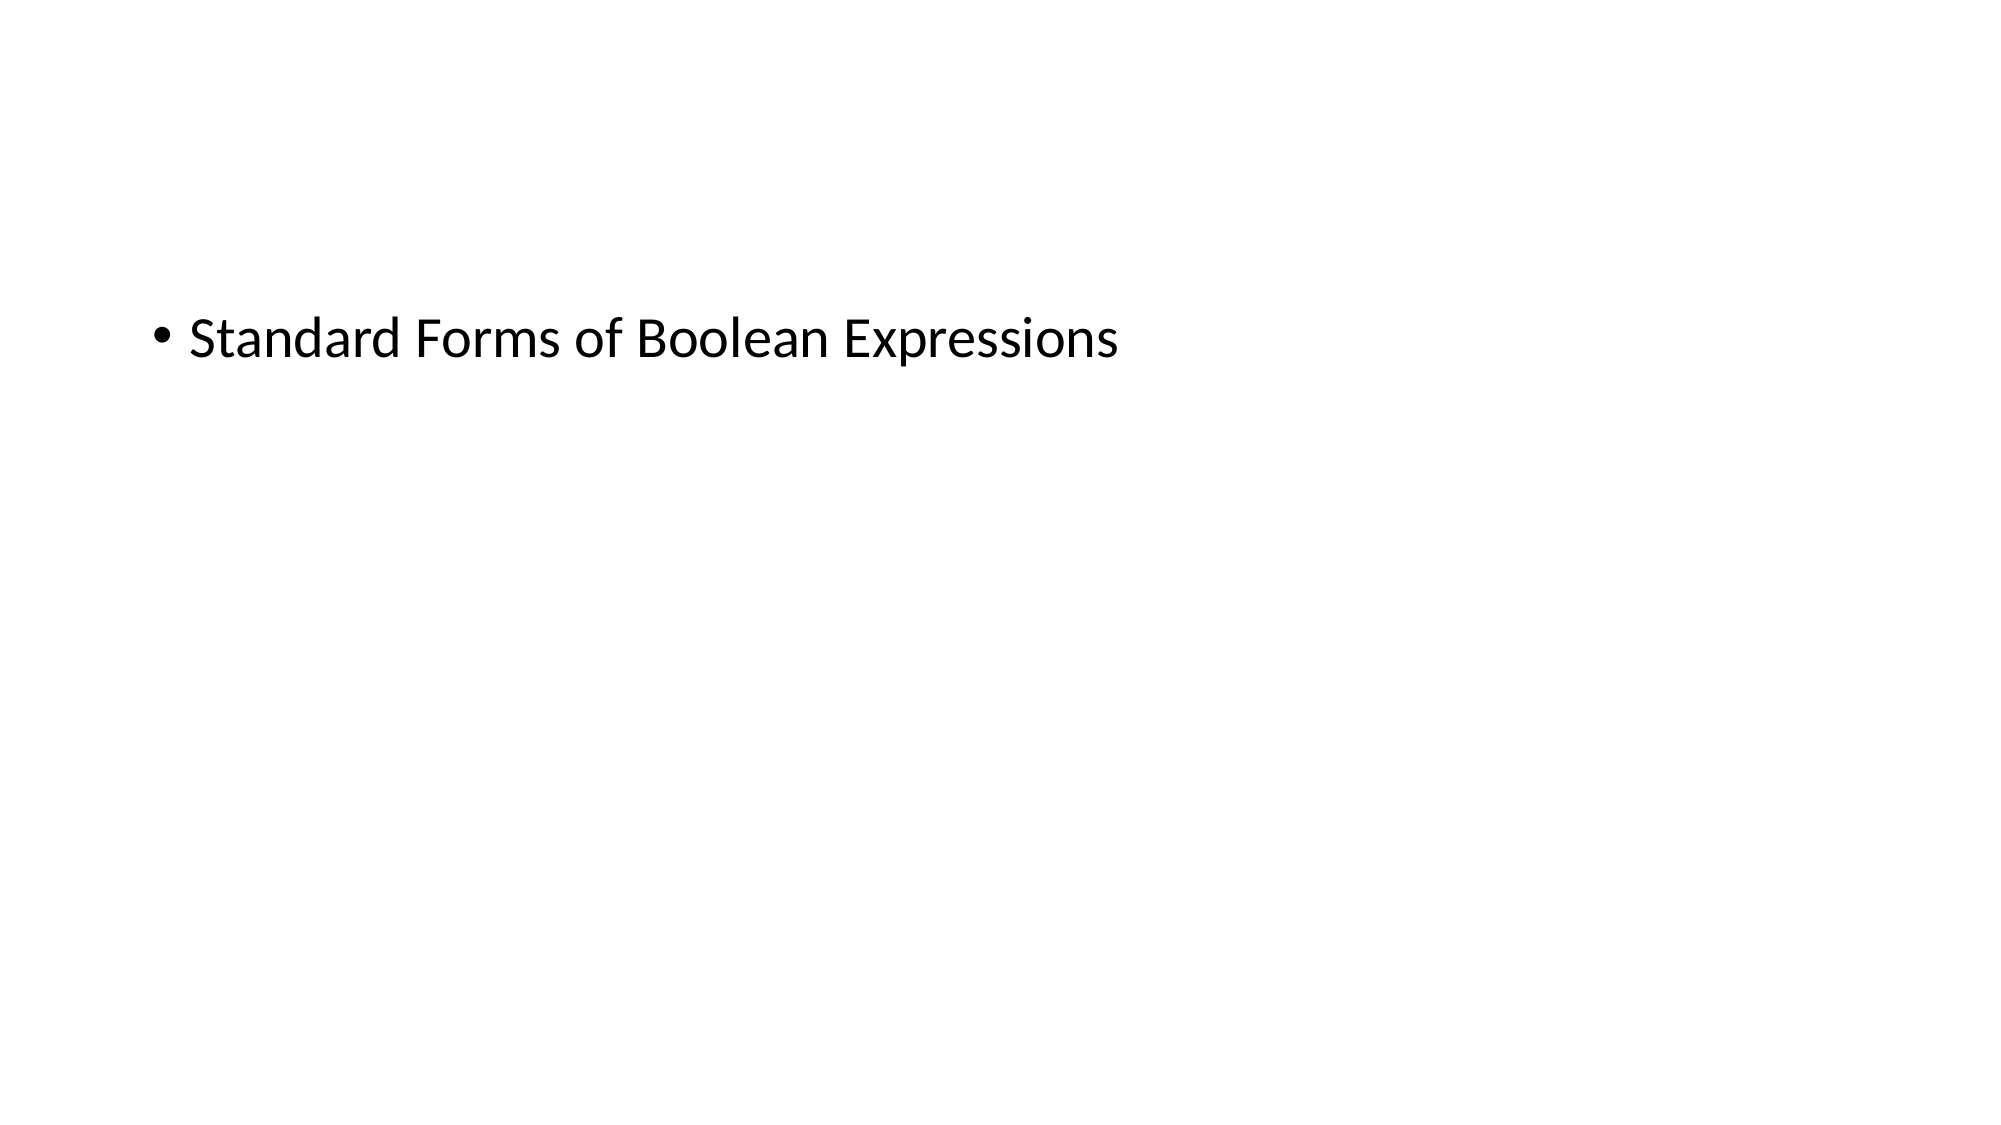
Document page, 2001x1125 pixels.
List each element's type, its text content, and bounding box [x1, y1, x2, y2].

list Standard Forms of Boolean Expressions [137, 299, 1863, 1014]
